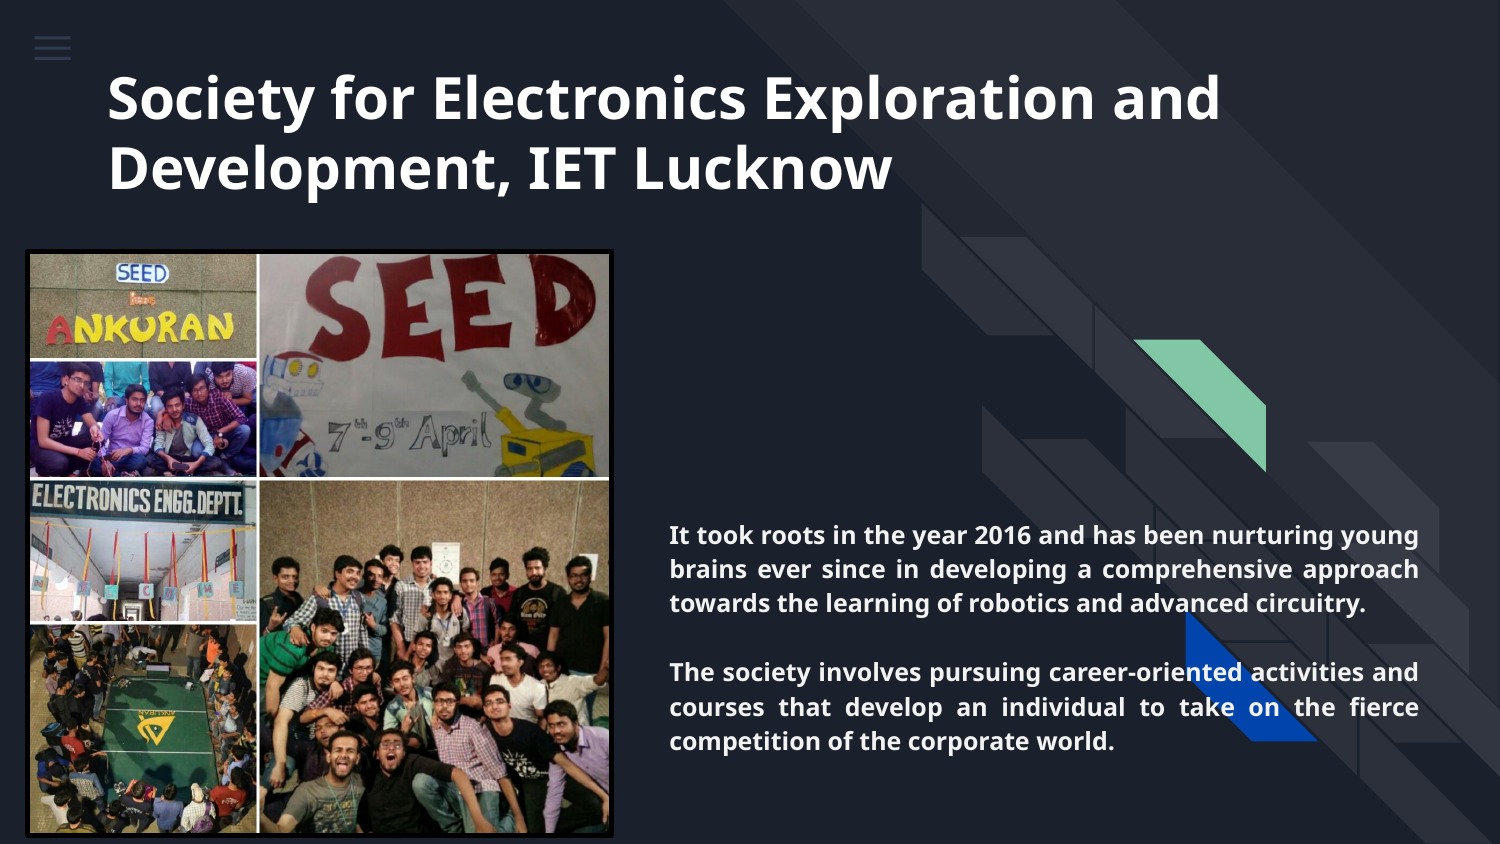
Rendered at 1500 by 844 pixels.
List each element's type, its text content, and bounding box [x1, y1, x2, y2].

title Society for Electronics Exploration and Development, IET Lucknow [92, 36, 1362, 226]
picture [29, 253, 610, 834]
list It took roots in the year 2016 and has been nurturing young brains ever since in developing a comprehensive approach towards the learning of robotics and advanced circuitry. The society involves pursuing career-oriented activities and courses that develop an individual to take on the fierce competition of the corporate world. [654, 499, 1436, 814]
